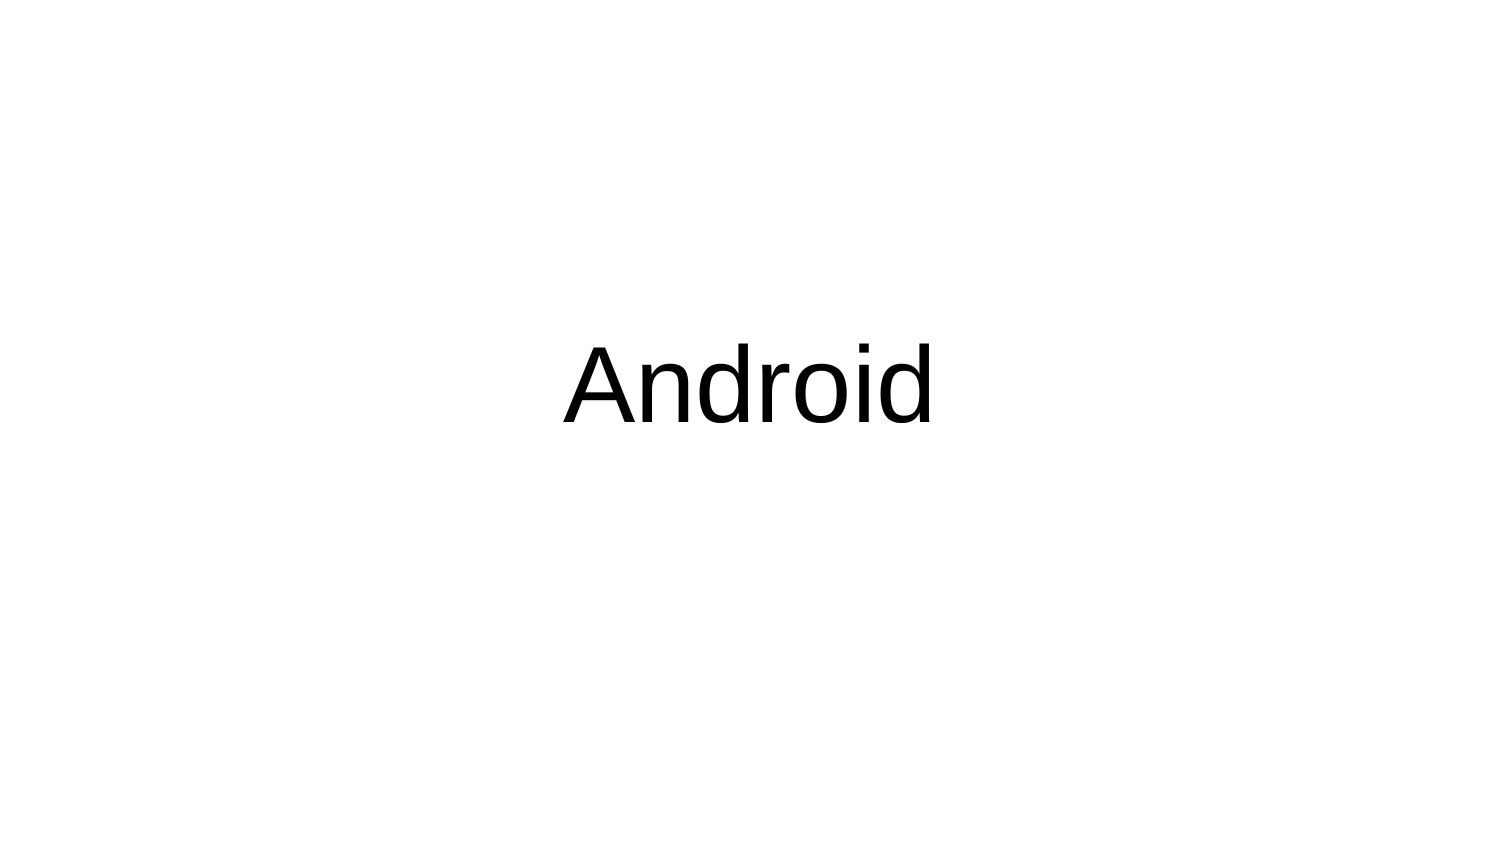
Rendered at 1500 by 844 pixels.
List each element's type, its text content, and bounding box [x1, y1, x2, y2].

title Android [51, 122, 1449, 459]
